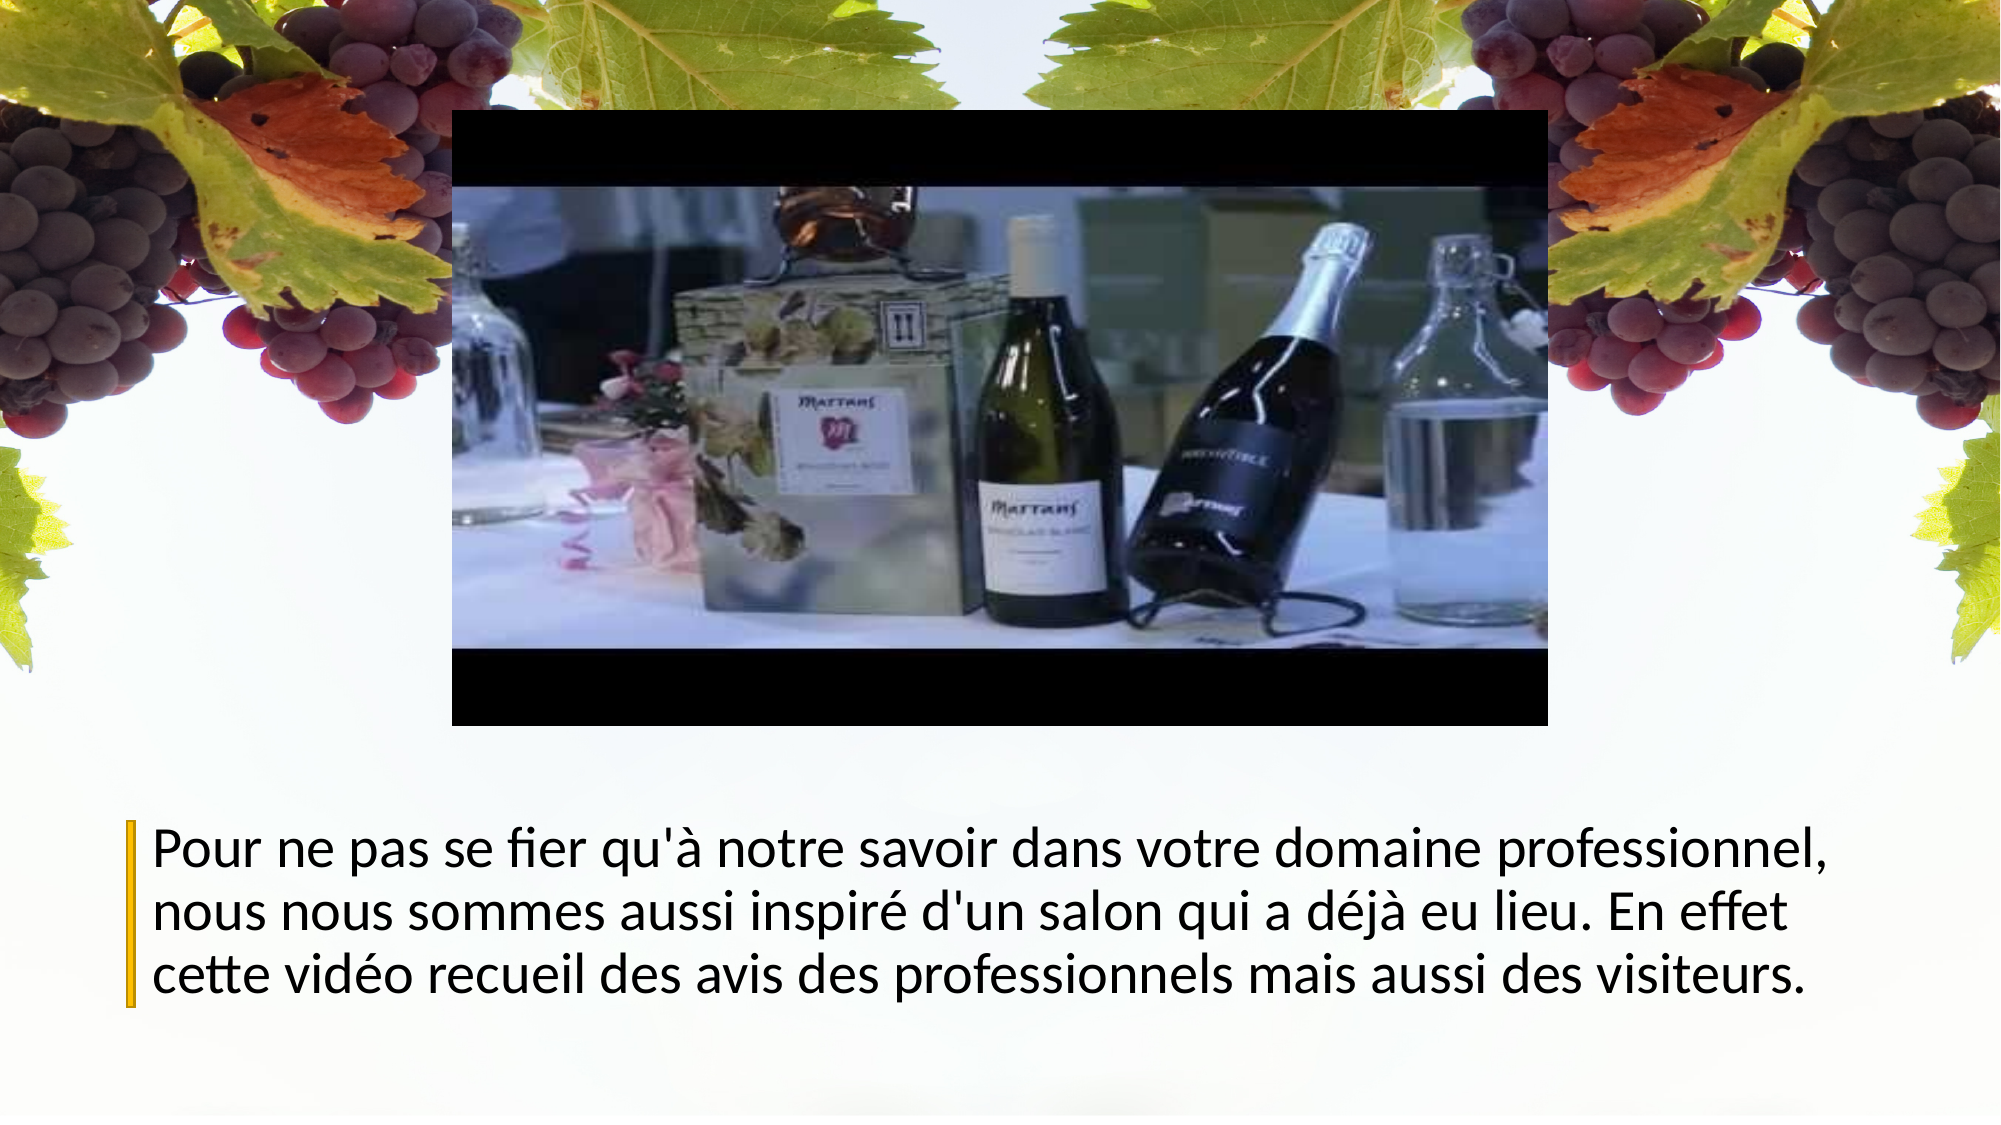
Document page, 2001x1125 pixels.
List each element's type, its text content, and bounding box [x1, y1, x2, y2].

list Pour ne pas se fier qu'à notre savoir dans votre domaine professionnel, nous nous sommes aussi inspiré d'un salon qui a déjà eu lieu. En effet cette vidéo recueil des avis des professionnels mais aussi des visiteurs. [137, 810, 1863, 1097]
text_box [126, 820, 136, 1008]
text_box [451, 109, 1549, 727]
picture [0, 0, 2001, 1125]
